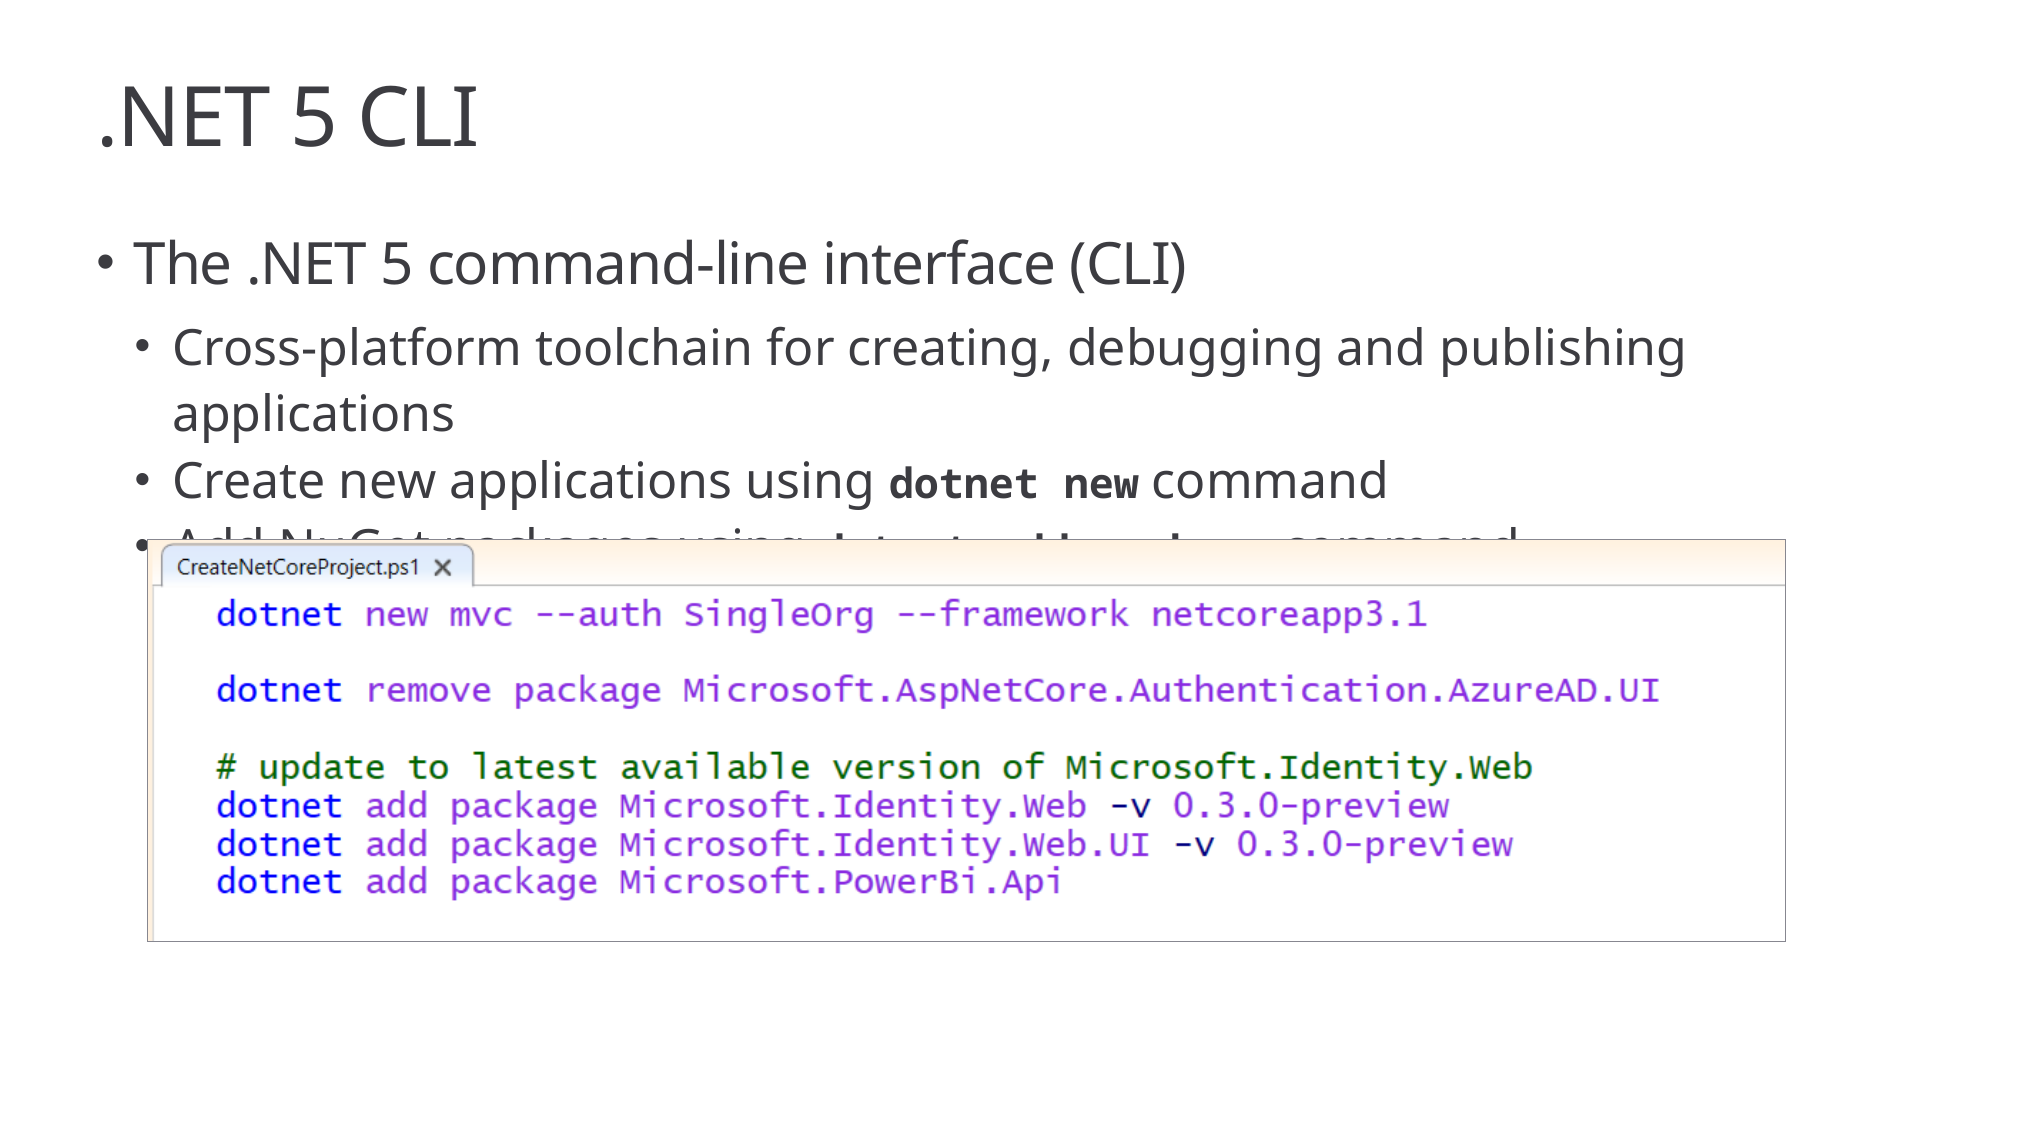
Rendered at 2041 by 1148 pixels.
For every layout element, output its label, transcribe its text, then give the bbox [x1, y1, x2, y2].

title .NET 5 CLI [96, 75, 1941, 166]
picture [146, 538, 1786, 942]
list The .NET 5 command-line interface (CLI) Cross-platform toolchain for creating, debugging and publishing applications Create new applications using dotnet new command Add NuGet packages using dotnet add package command [96, 226, 1941, 574]
